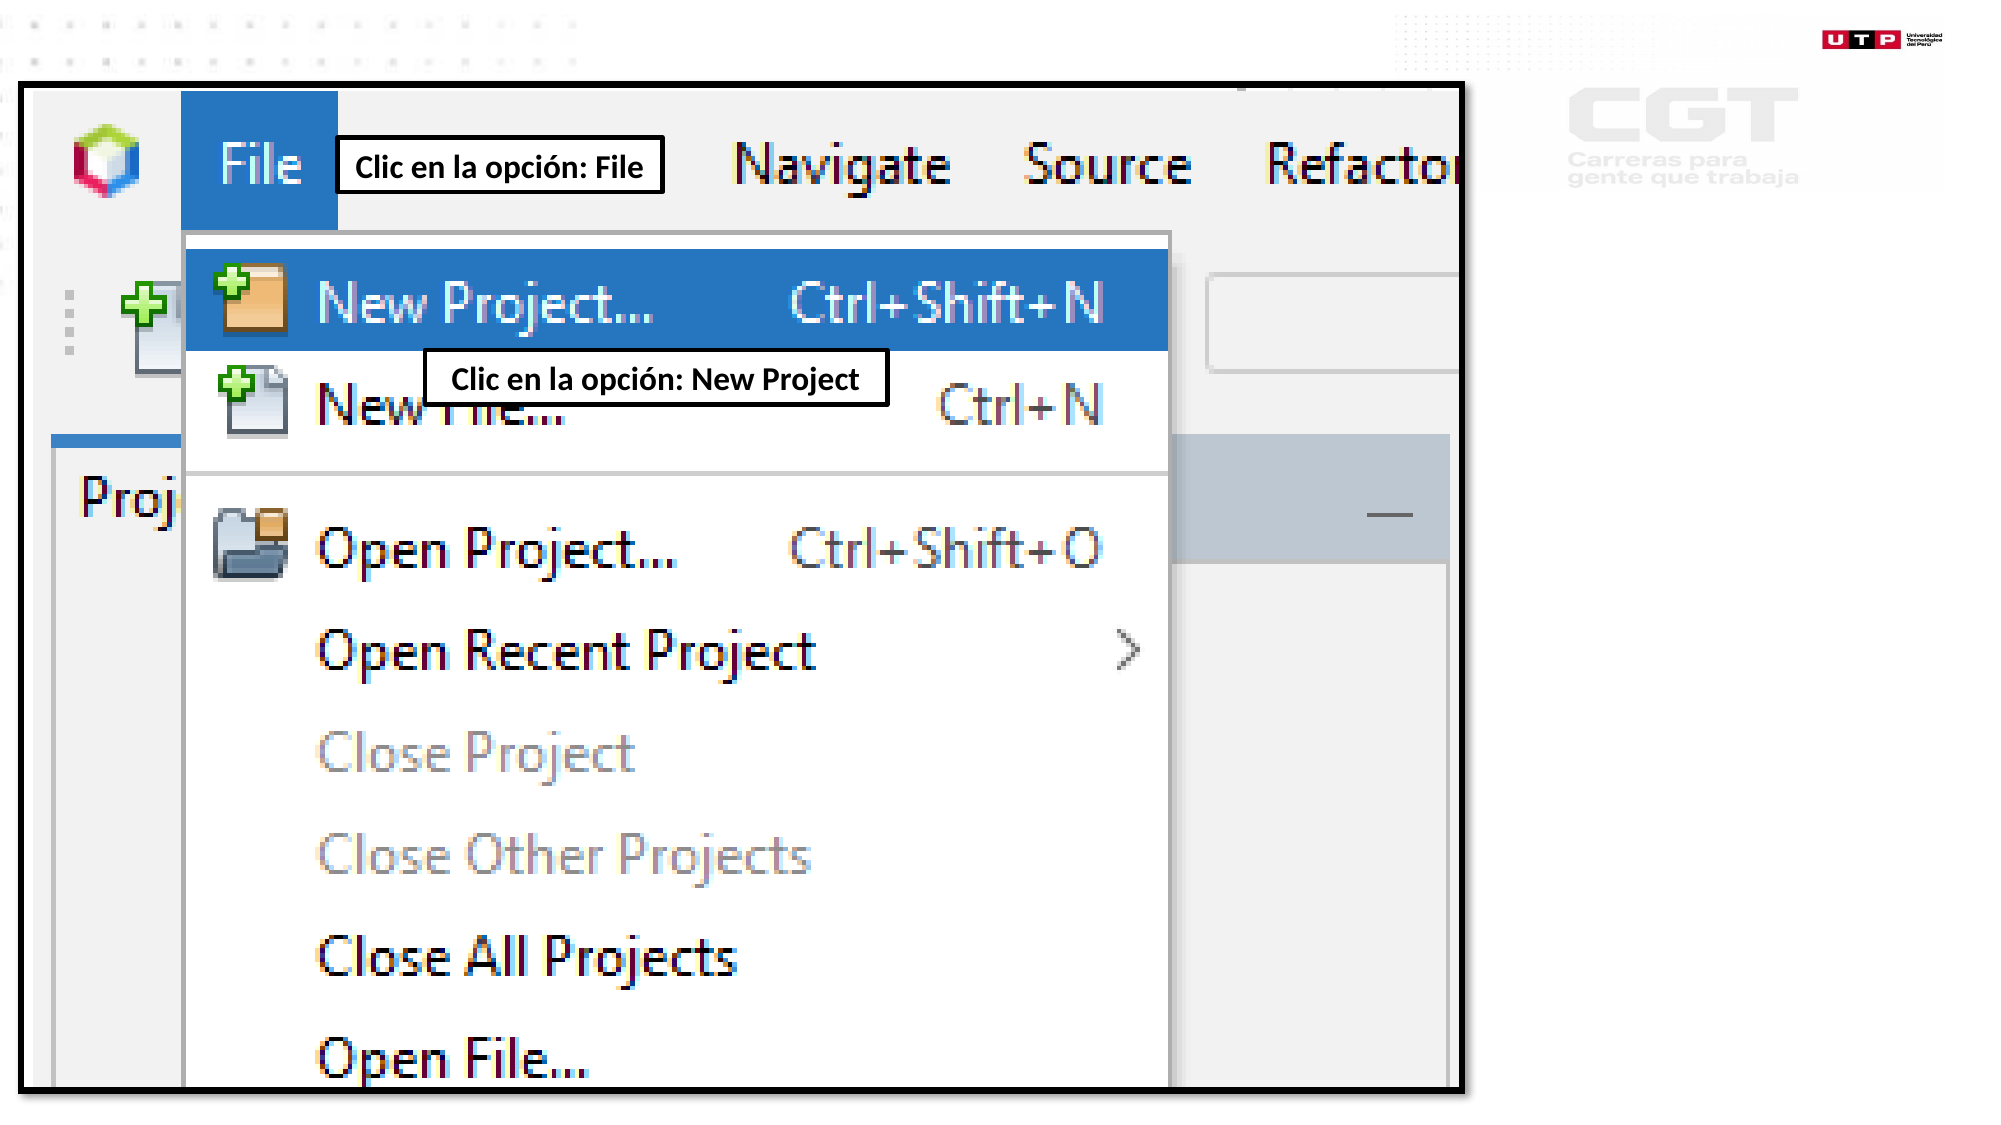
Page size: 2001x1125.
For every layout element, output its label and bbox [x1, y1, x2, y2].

picture [23, 87, 1460, 1088]
picture [0, 14, 588, 625]
picture [1395, 14, 1945, 190]
picture [151, 1094, 471, 1102]
